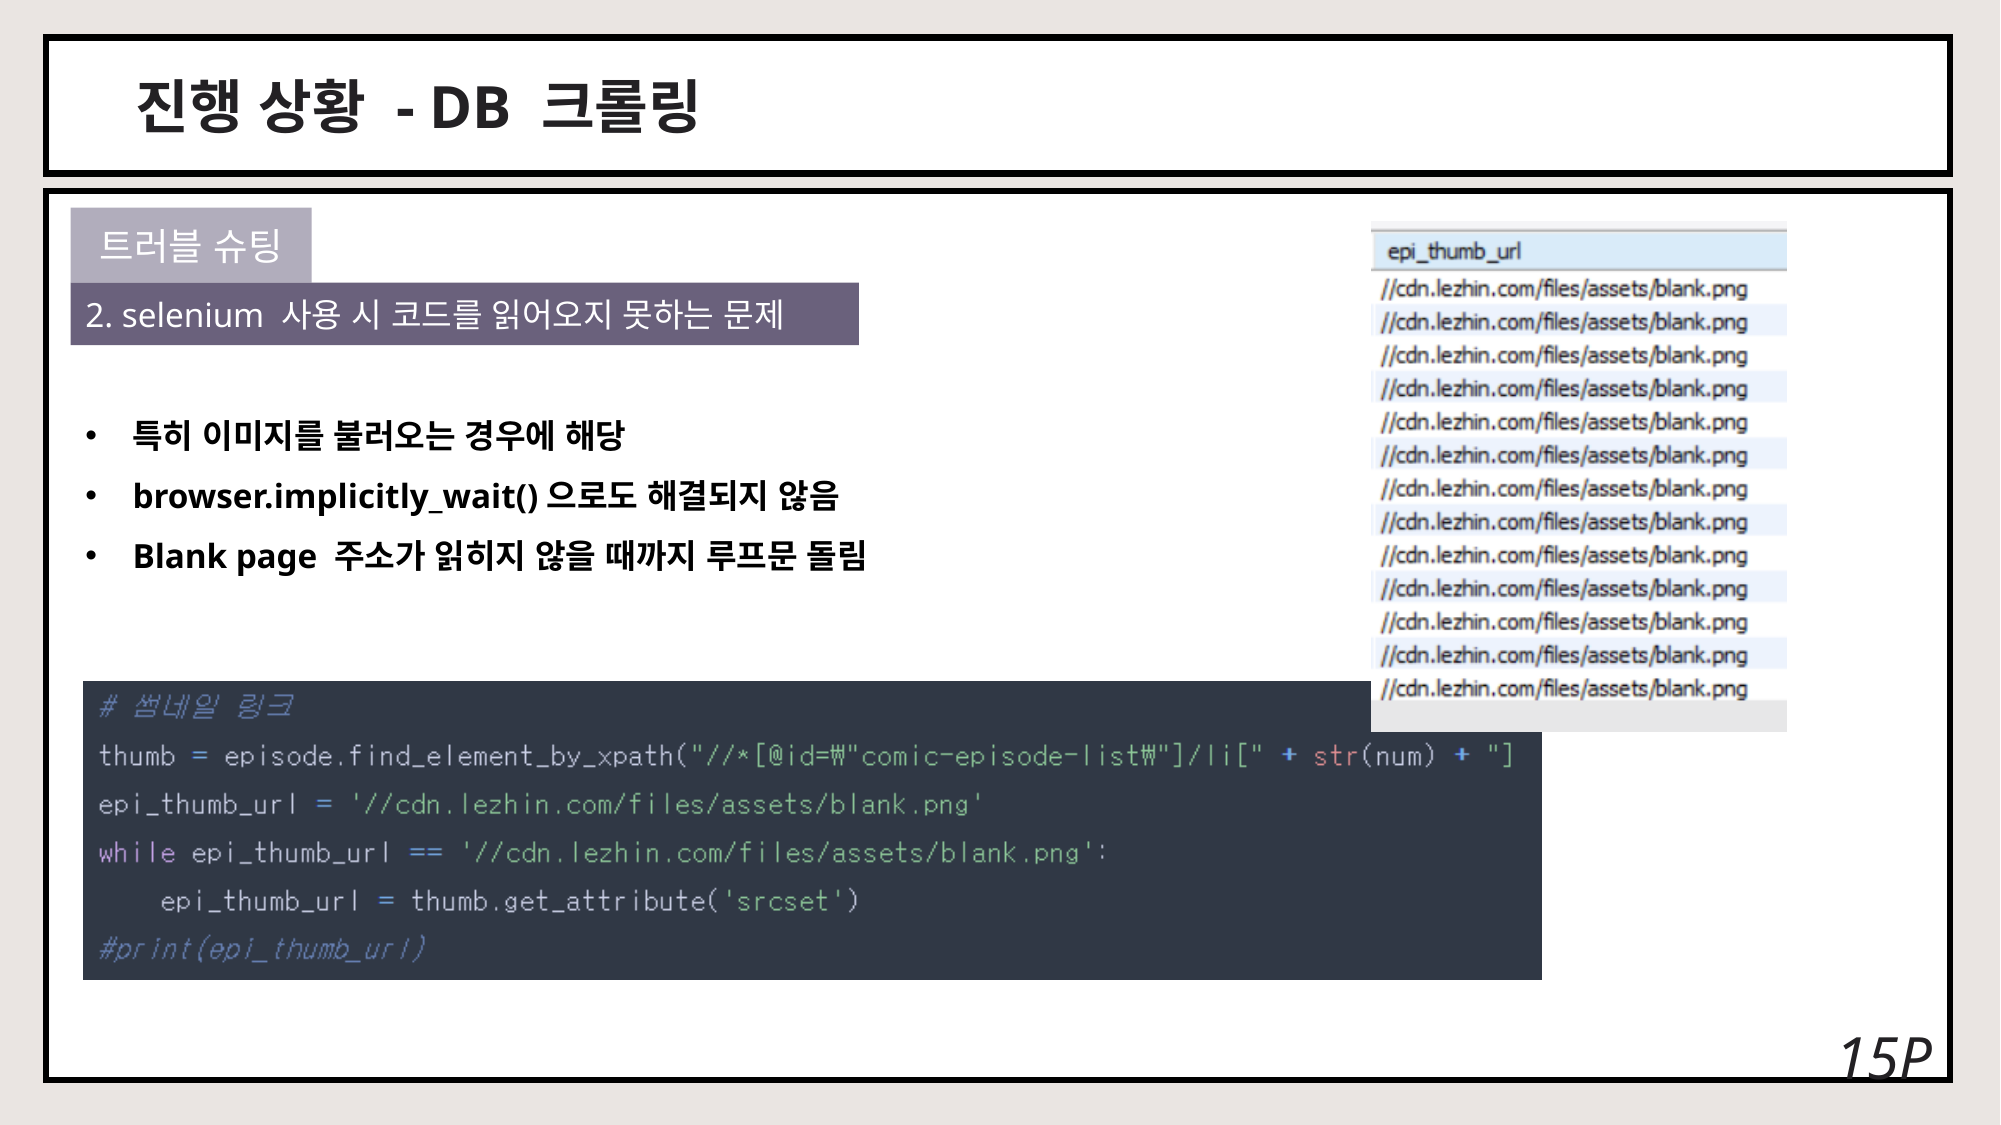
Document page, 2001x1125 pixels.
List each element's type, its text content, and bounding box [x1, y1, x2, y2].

text_box 진행 상황 - DB 크롤링 [45, 36, 1951, 175]
text_box 15P [1799, 1013, 1967, 1125]
text_box 2. selenium 사용 시 코드를 읽어오지 못하는 문제 [70, 282, 860, 346]
text_box [45, 190, 1951, 1081]
picture [83, 221, 1787, 980]
text_box 특히 이미지를 불러오는 경우에 해당 browser.implicitly_wait()으로도 해결되지 않음 Blank page 주소가 읽히지 않을 때까지 루프문 돌림 [70, 388, 1121, 583]
text_box 트러블 슈팅 [70, 207, 313, 282]
